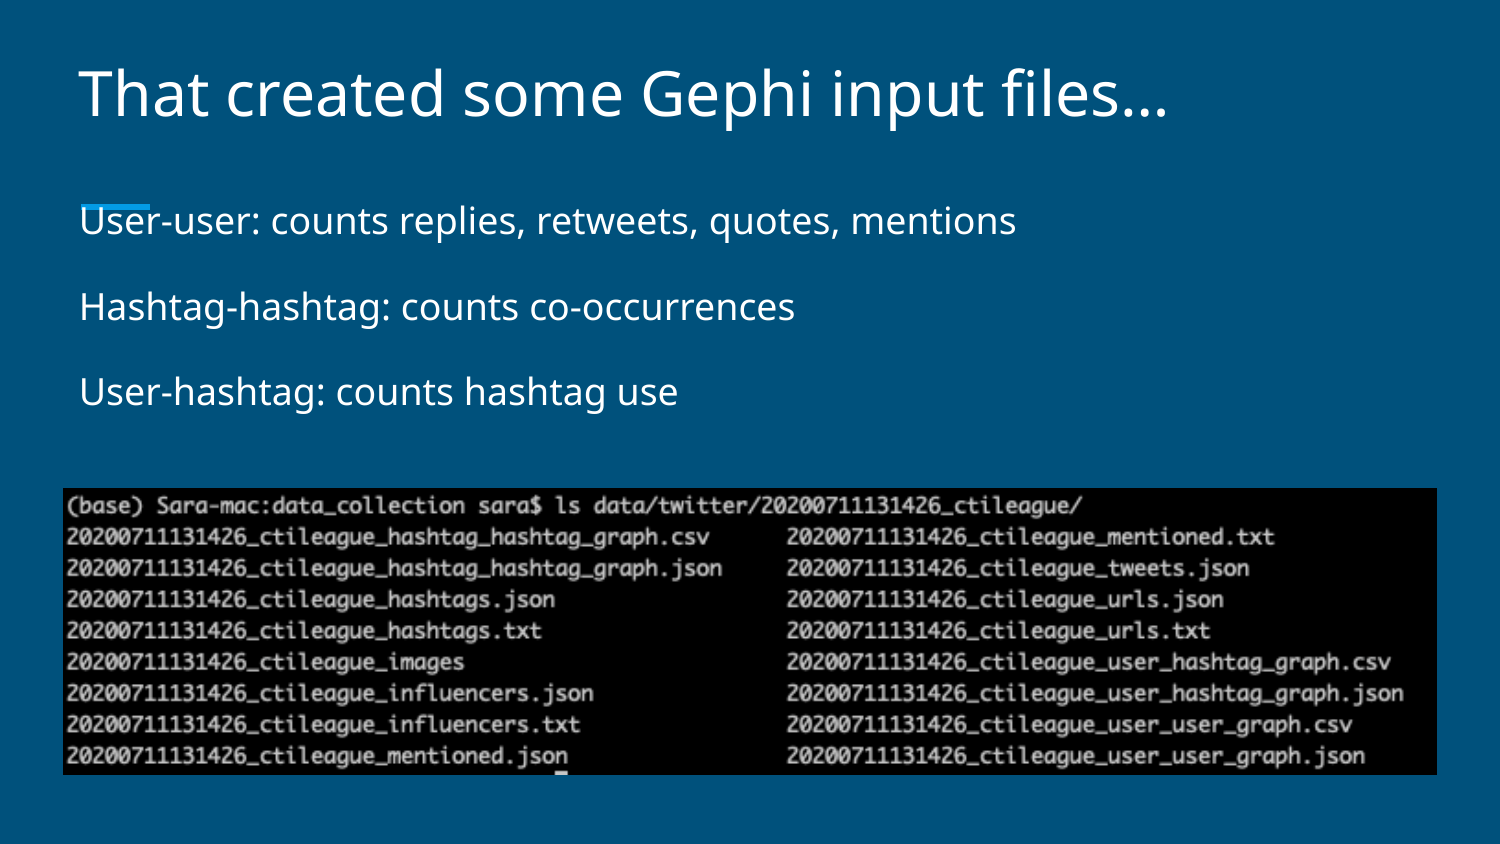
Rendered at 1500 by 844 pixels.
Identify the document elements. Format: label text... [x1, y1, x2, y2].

picture [64, 489, 1436, 774]
list User-user: counts replies, retweets, quotes, mentions Hashtag-hashtag: counts co-occurrences User-hashtag: counts hashtag use [63, 175, 1412, 487]
title That created some Gephi input files… [63, 31, 1437, 145]
